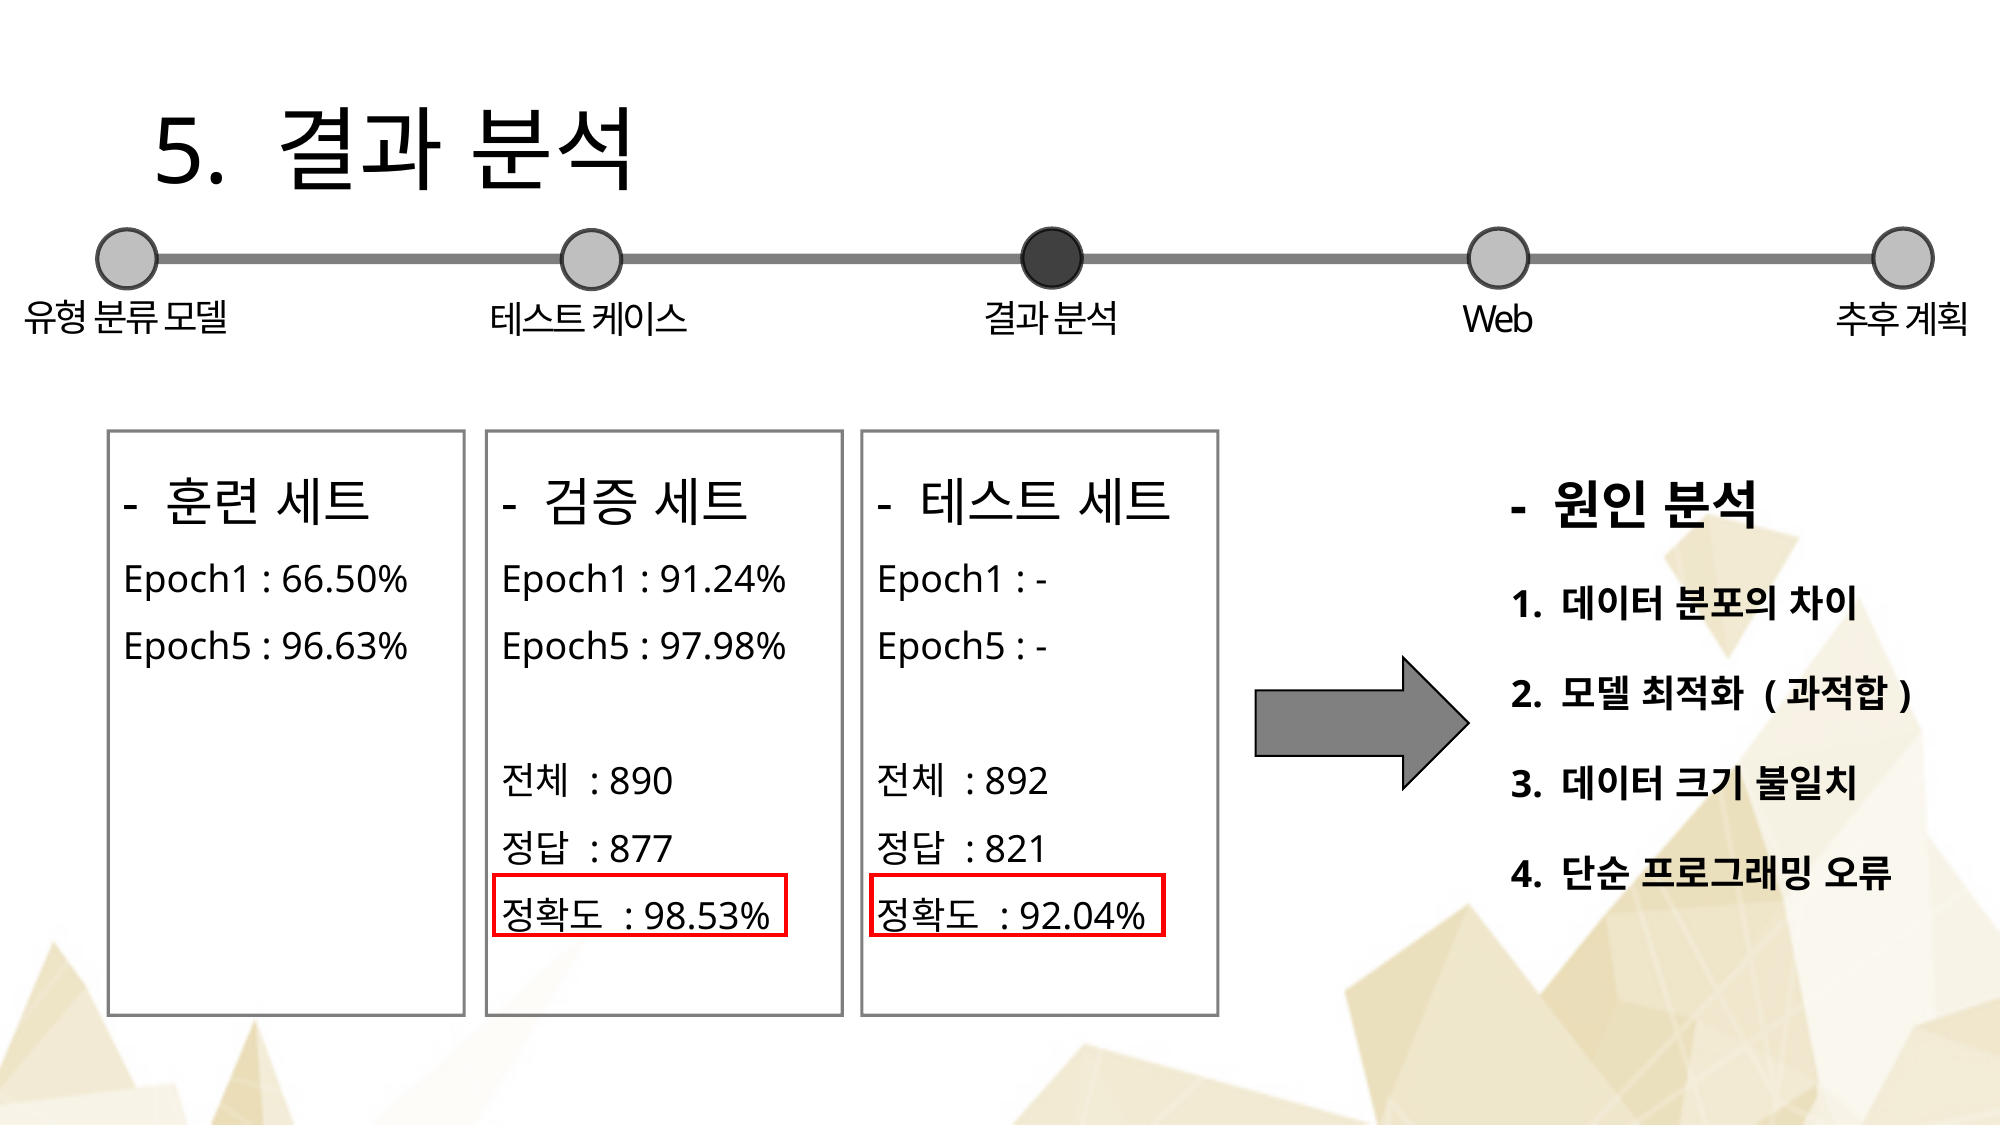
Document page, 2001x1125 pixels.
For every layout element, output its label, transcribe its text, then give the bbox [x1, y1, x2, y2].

text_box - 검증 세트 Epoch1 : 91.24% Epoch5 : 97.98% 전체 : 890 정답 : 877 정확도 : 98.53% [485, 430, 843, 1016]
text_box - 테스트 세트 Epoch1 : - Epoch5 : - 전체 : 892 정답 : 821 정확도 : 92.04% [861, 430, 1219, 1016]
text_box [1254, 655, 1471, 792]
text_box - 훈련 세트 Epoch1 : 66.50% Epoch5 : 96.63% [107, 430, 465, 1016]
text_box - 원인 분석 1. 데이터 분포의 차이 2. 모델 최적화 (과적합) 3. 데이터 크기 불일치 4. 단순 프로그래밍 오류 [1496, 402, 1956, 903]
text_box [870, 874, 1164, 936]
title 5. 결과 분석 [137, 44, 1943, 228]
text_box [0, 228, 2000, 350]
text_box [493, 874, 787, 936]
